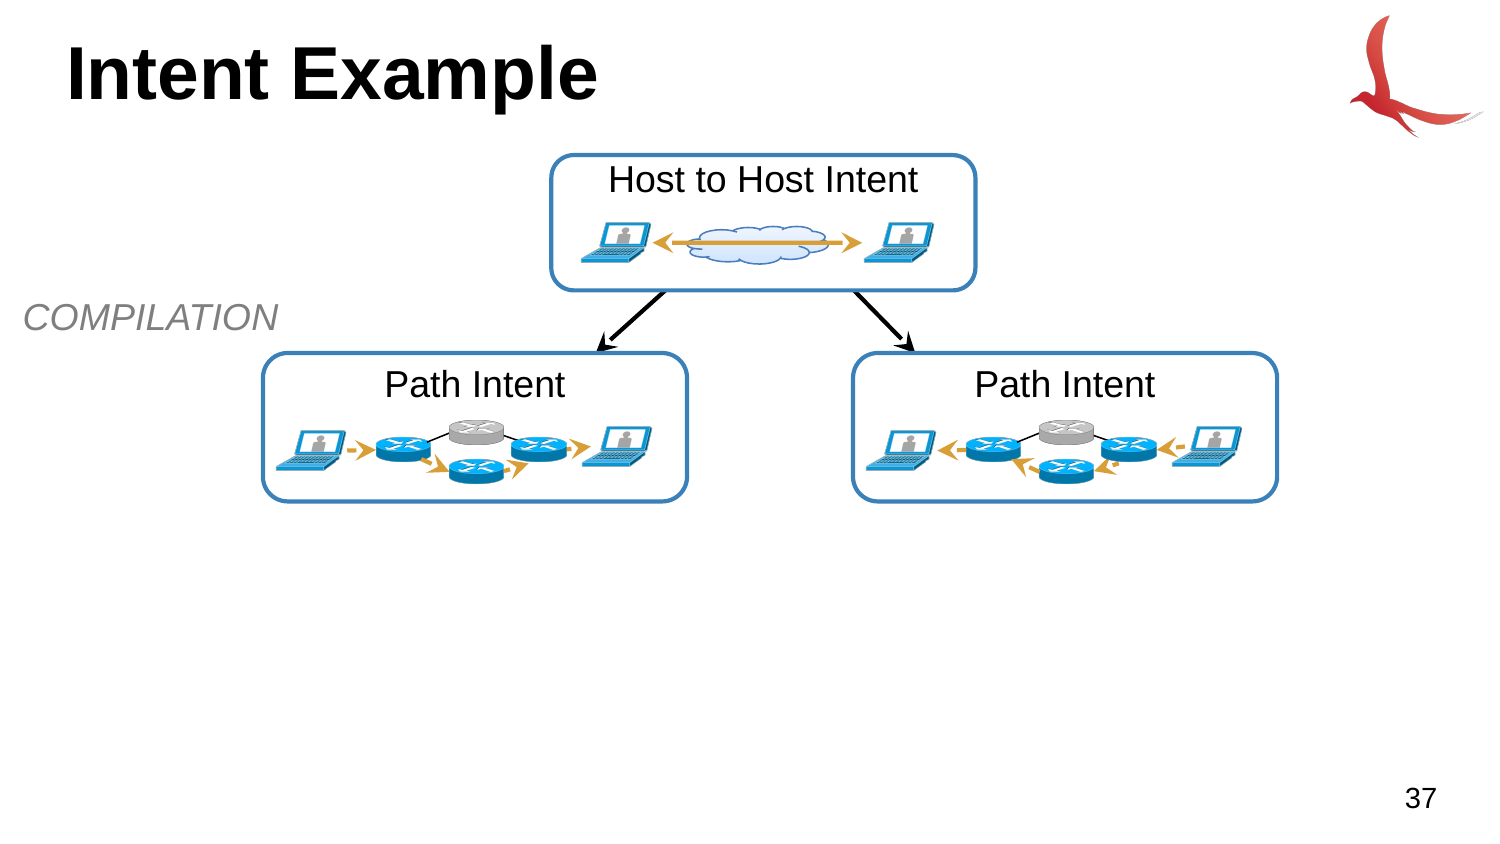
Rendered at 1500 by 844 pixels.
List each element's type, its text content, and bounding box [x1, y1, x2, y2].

picture [1341, 10, 1485, 155]
picture [861, 221, 936, 265]
picture [579, 221, 653, 265]
text_box [692, 226, 826, 240]
text_box [690, 252, 815, 265]
text_box COMPILATION [7, 285, 383, 346]
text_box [852, 352, 1278, 502]
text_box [262, 352, 688, 502]
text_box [595, 289, 667, 351]
text_box Host to Host Intent [551, 155, 976, 291]
title Intent Example [51, 23, 1449, 117]
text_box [852, 289, 916, 352]
slide_number 37 [1389, 764, 1480, 830]
